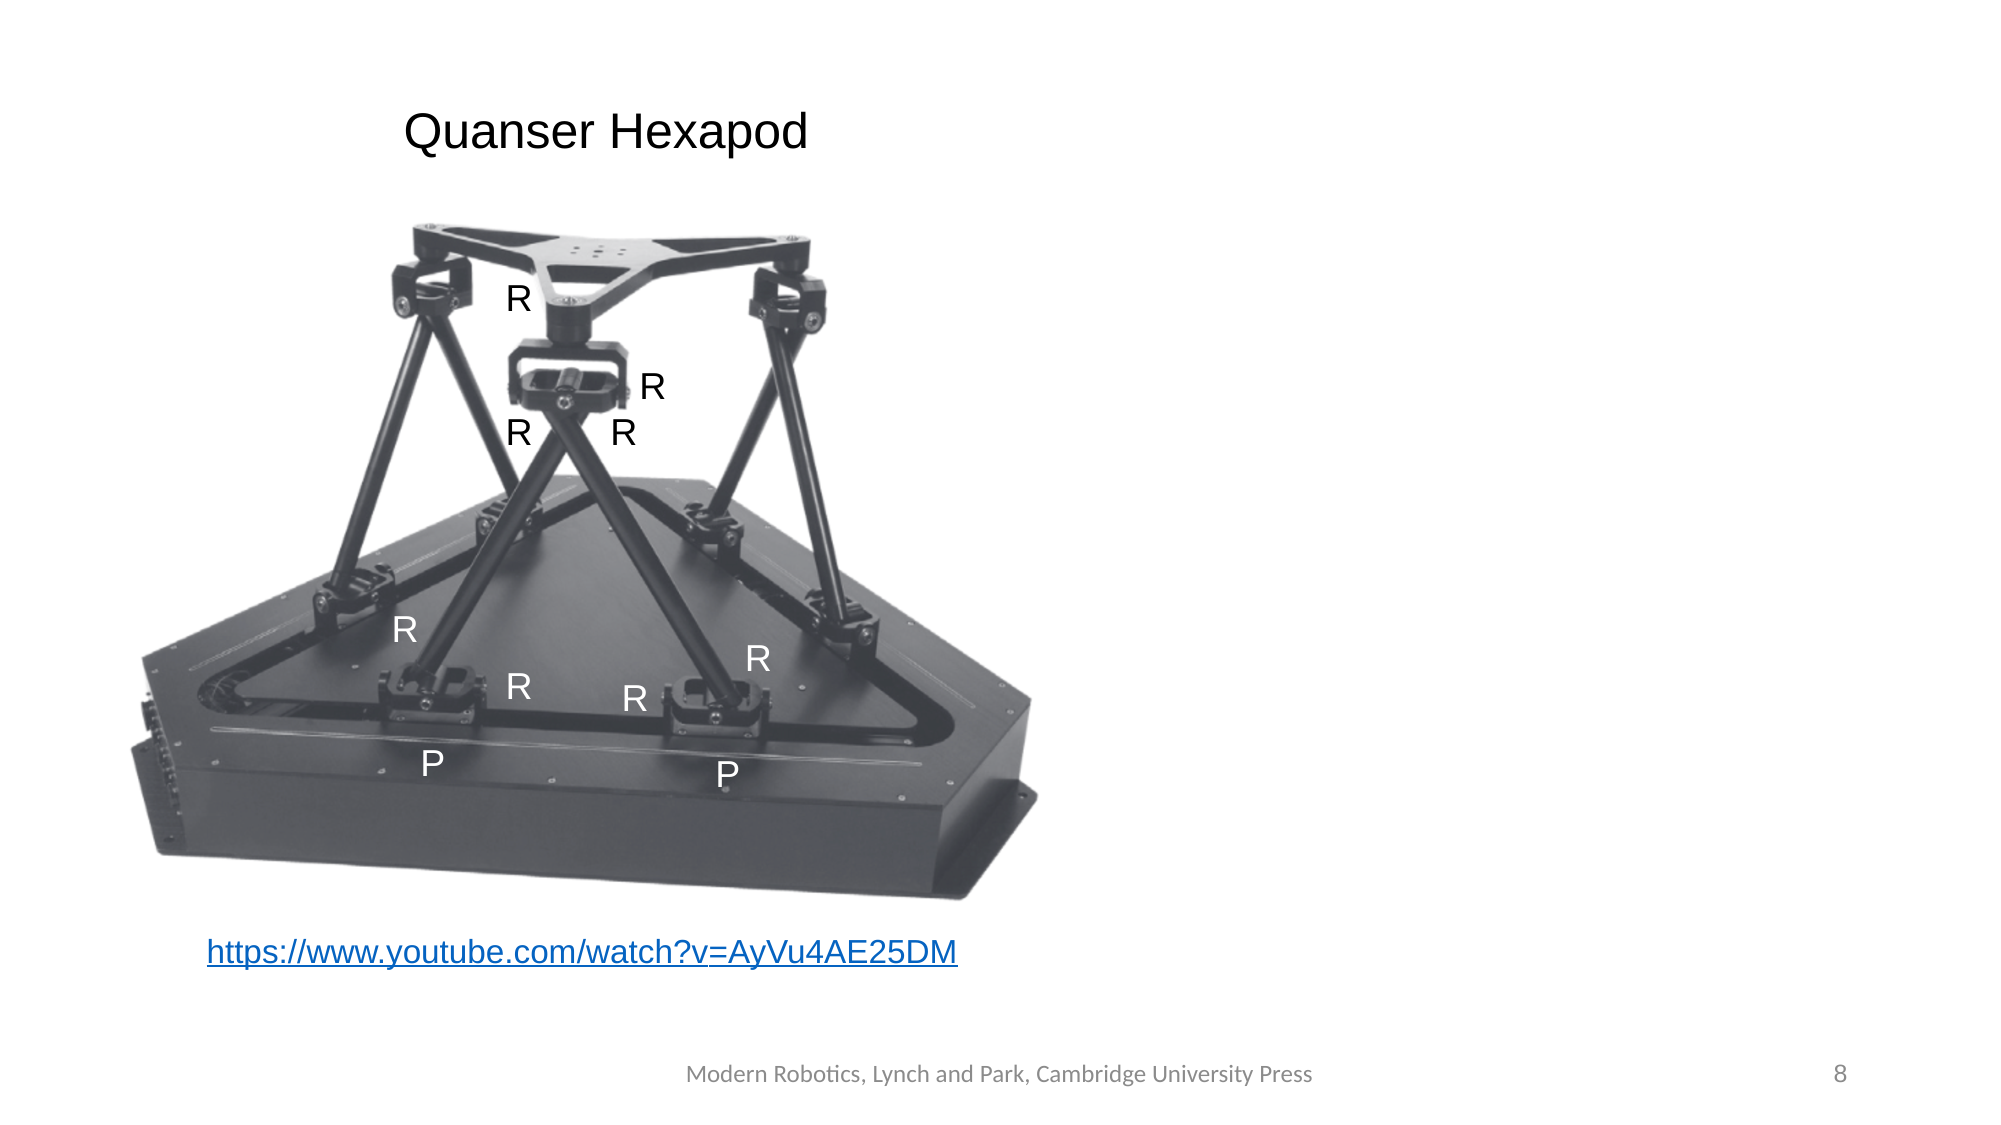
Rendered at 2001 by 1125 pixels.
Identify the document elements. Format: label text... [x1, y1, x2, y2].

slide_number 8 [1412, 1042, 1863, 1103]
text_box https://www.youtube.com/watch?v=AyVu4AE25DM [191, 923, 973, 978]
text_box Quanser Hexapod [388, 90, 824, 166]
footer Modern Robotics, Lynch and Park, Cambridge University Press [662, 1042, 1338, 1103]
picture [76, 182, 1089, 923]
